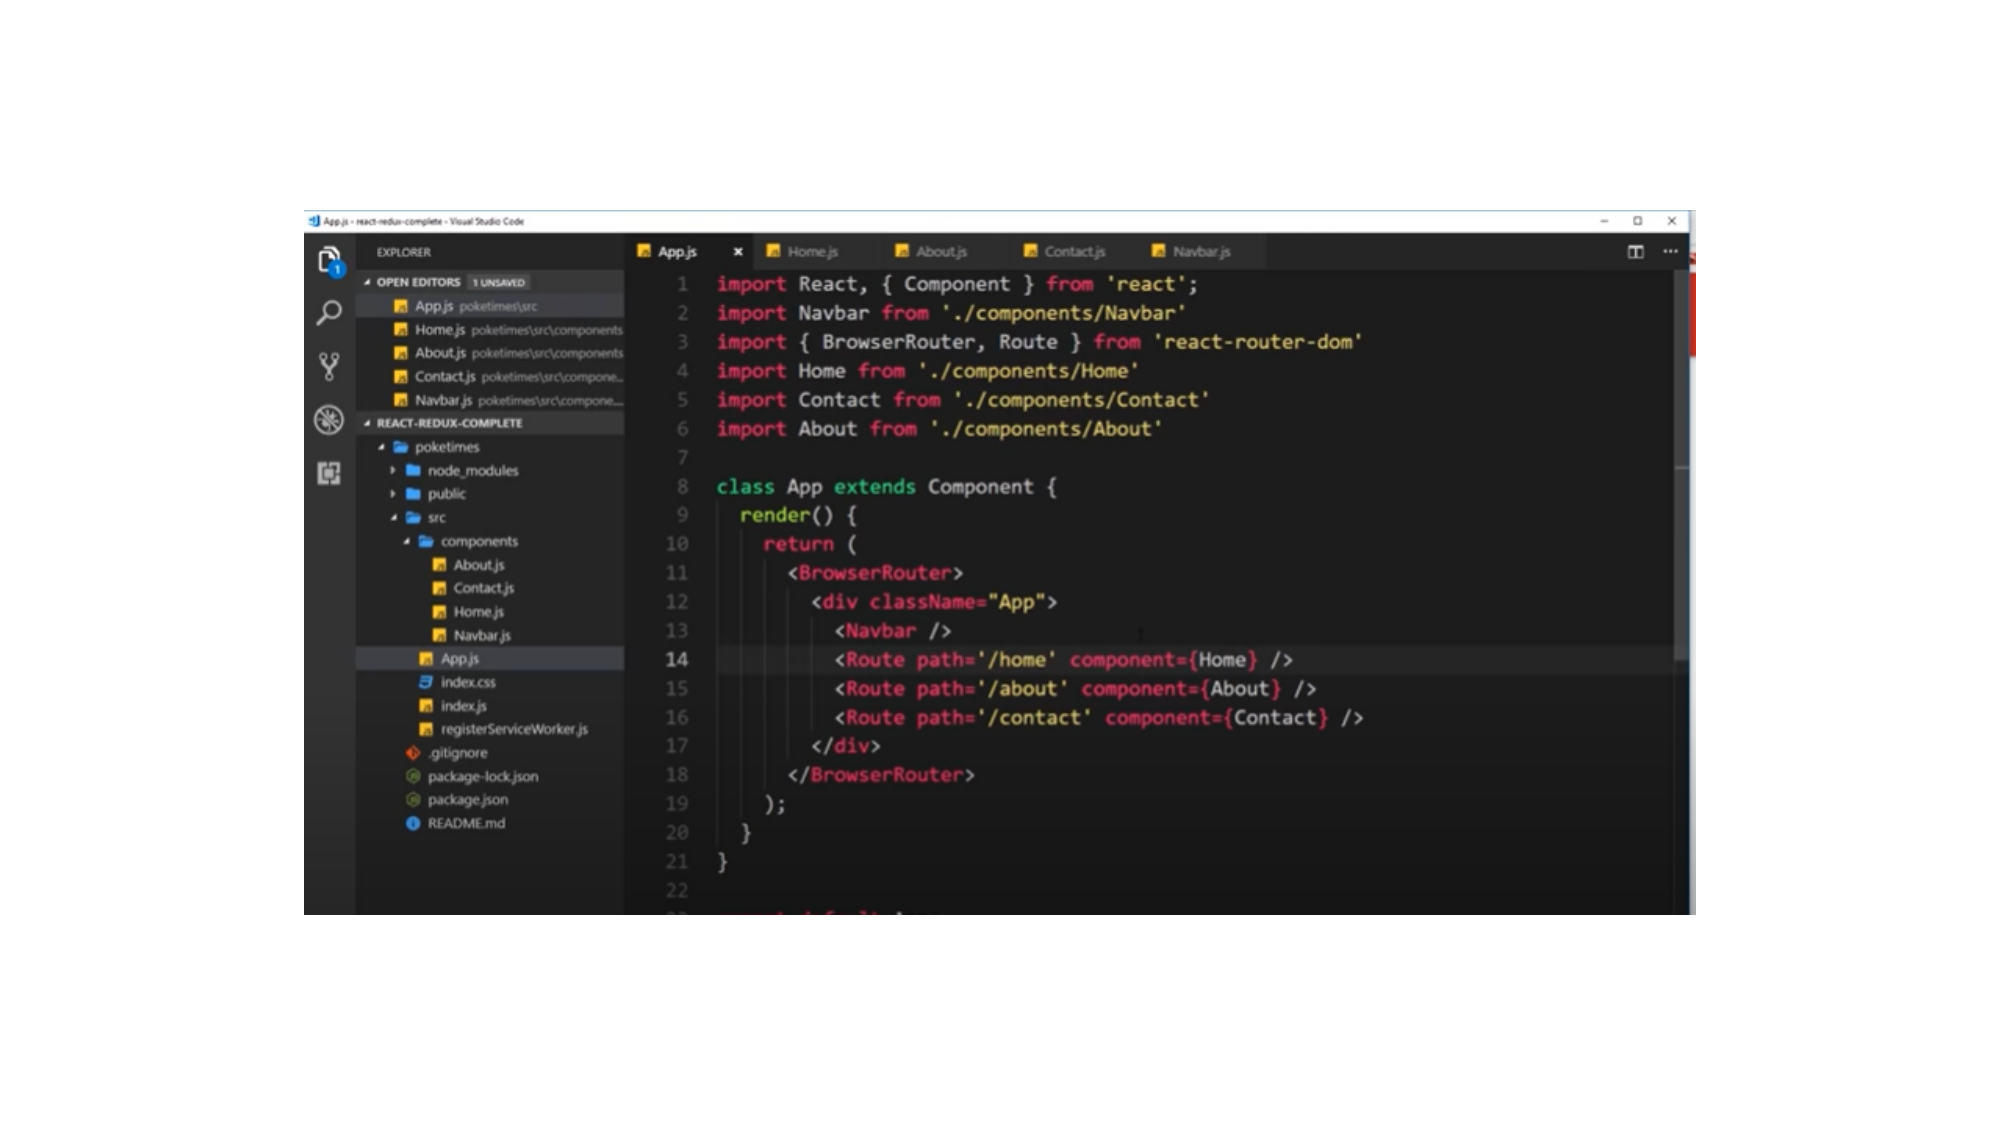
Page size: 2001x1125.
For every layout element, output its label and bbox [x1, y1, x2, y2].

picture [304, 209, 1696, 916]
